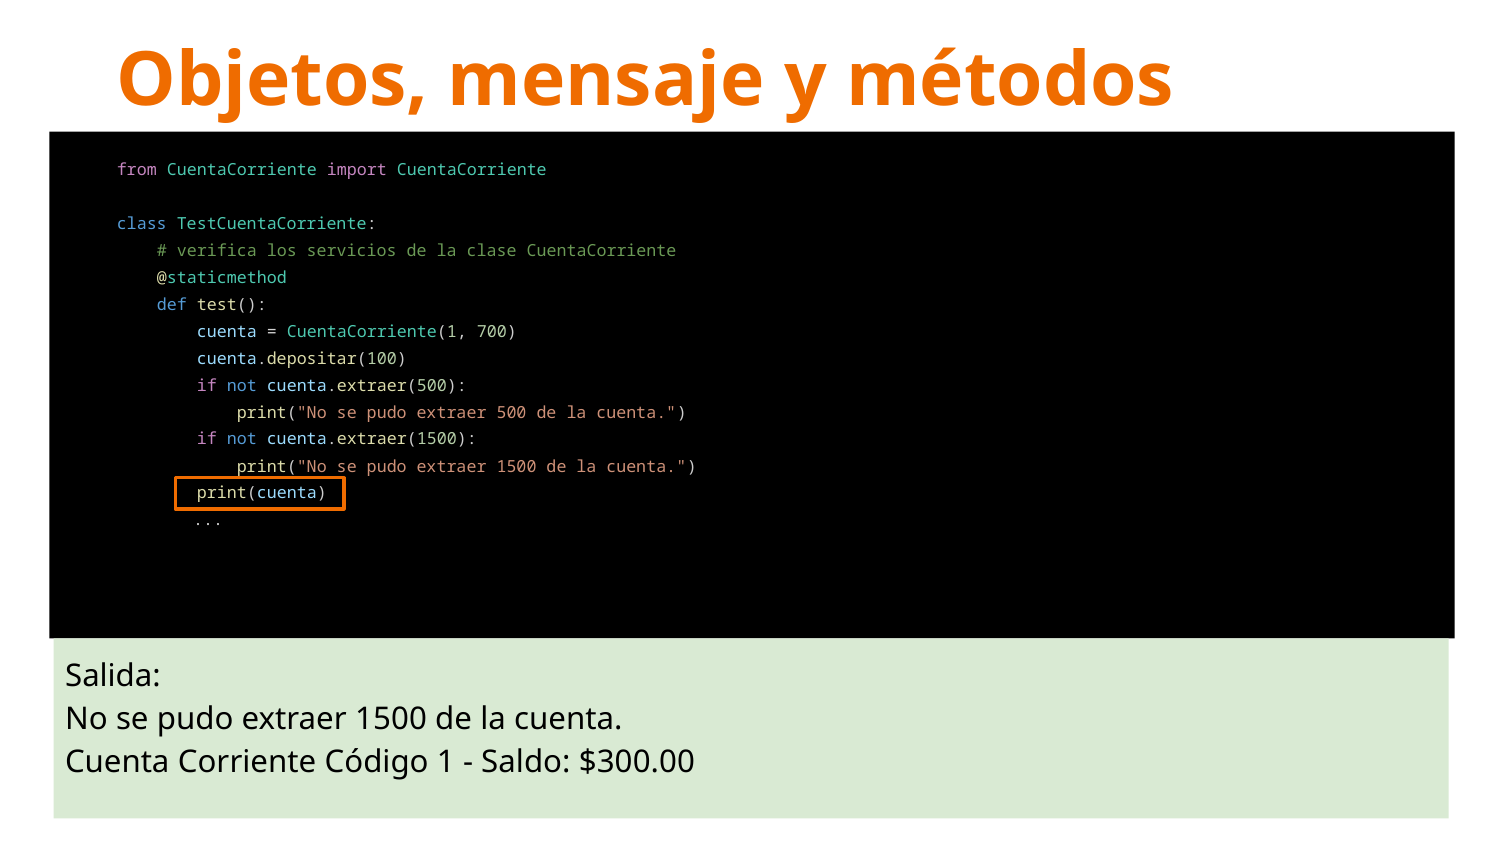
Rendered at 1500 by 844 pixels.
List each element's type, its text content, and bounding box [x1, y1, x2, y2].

text_box [175, 477, 345, 509]
list from CuentaCorriente import CuentaCorriente class TestCuentaCorriente: # verifica los servicios de la clase CuentaCorriente @staticmethod def test(): cuenta = CuentaCorriente(1, 700) cuenta.depositar(100) if not cuenta.extraer(500): print("No se pudo extraer 500 de la cuenta.") if not cuenta.extraer(1500): print("No se pudo extraer 1500 de la cuenta.") print(cuenta) ... [49, 131, 1455, 639]
text_box Salida: No se pudo extraer 1500 de la cuenta. Cuenta Corriente Código 1 - Saldo: $300.00 [53, 638, 1449, 819]
title Objetos, mensaje y métodos [105, 0, 1399, 131]
